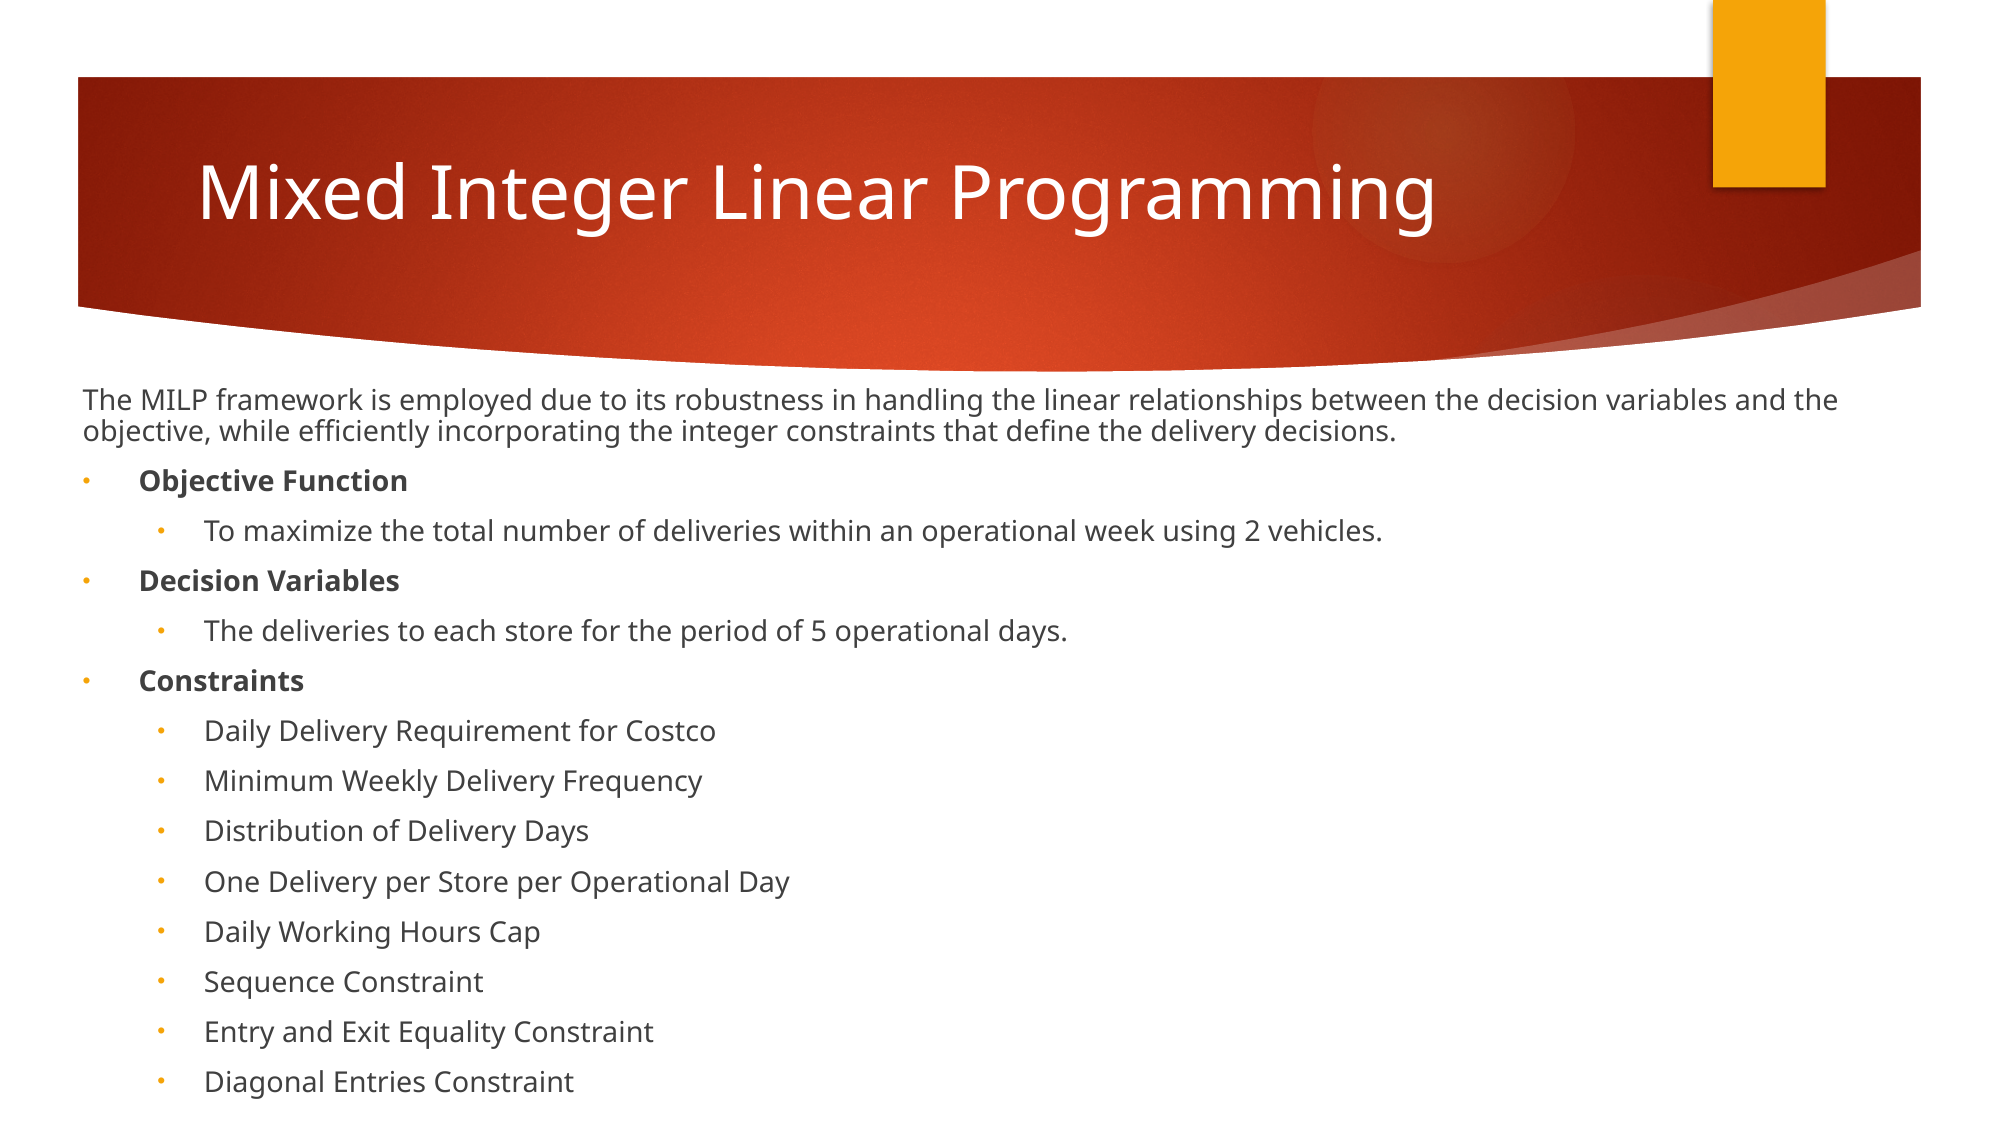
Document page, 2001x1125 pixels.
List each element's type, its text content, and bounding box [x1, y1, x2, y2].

title Mixed Integer Linear Programming [181, 74, 1649, 304]
list The MILP framework is employed due to its robustness in handling the linear relationships between the decision variables and the objective, while efficiently incorporating the integer constraints that define the delivery decisions. Objective Function To maximize the total number of deliveries within an operational week using 2 vehicles. Decision Variables The deliveries to each store for the period of 5 operational days. Constraints Daily Delivery Requirement for Costco Minimum Weekly Delivery Frequency Distribution of Delivery Days One Delivery per Store per Operational Day Daily Working Hours Cap Sequence Constraint Entry and Exit Equality Constraint Diagonal Entries Constraint [67, 378, 1908, 1111]
